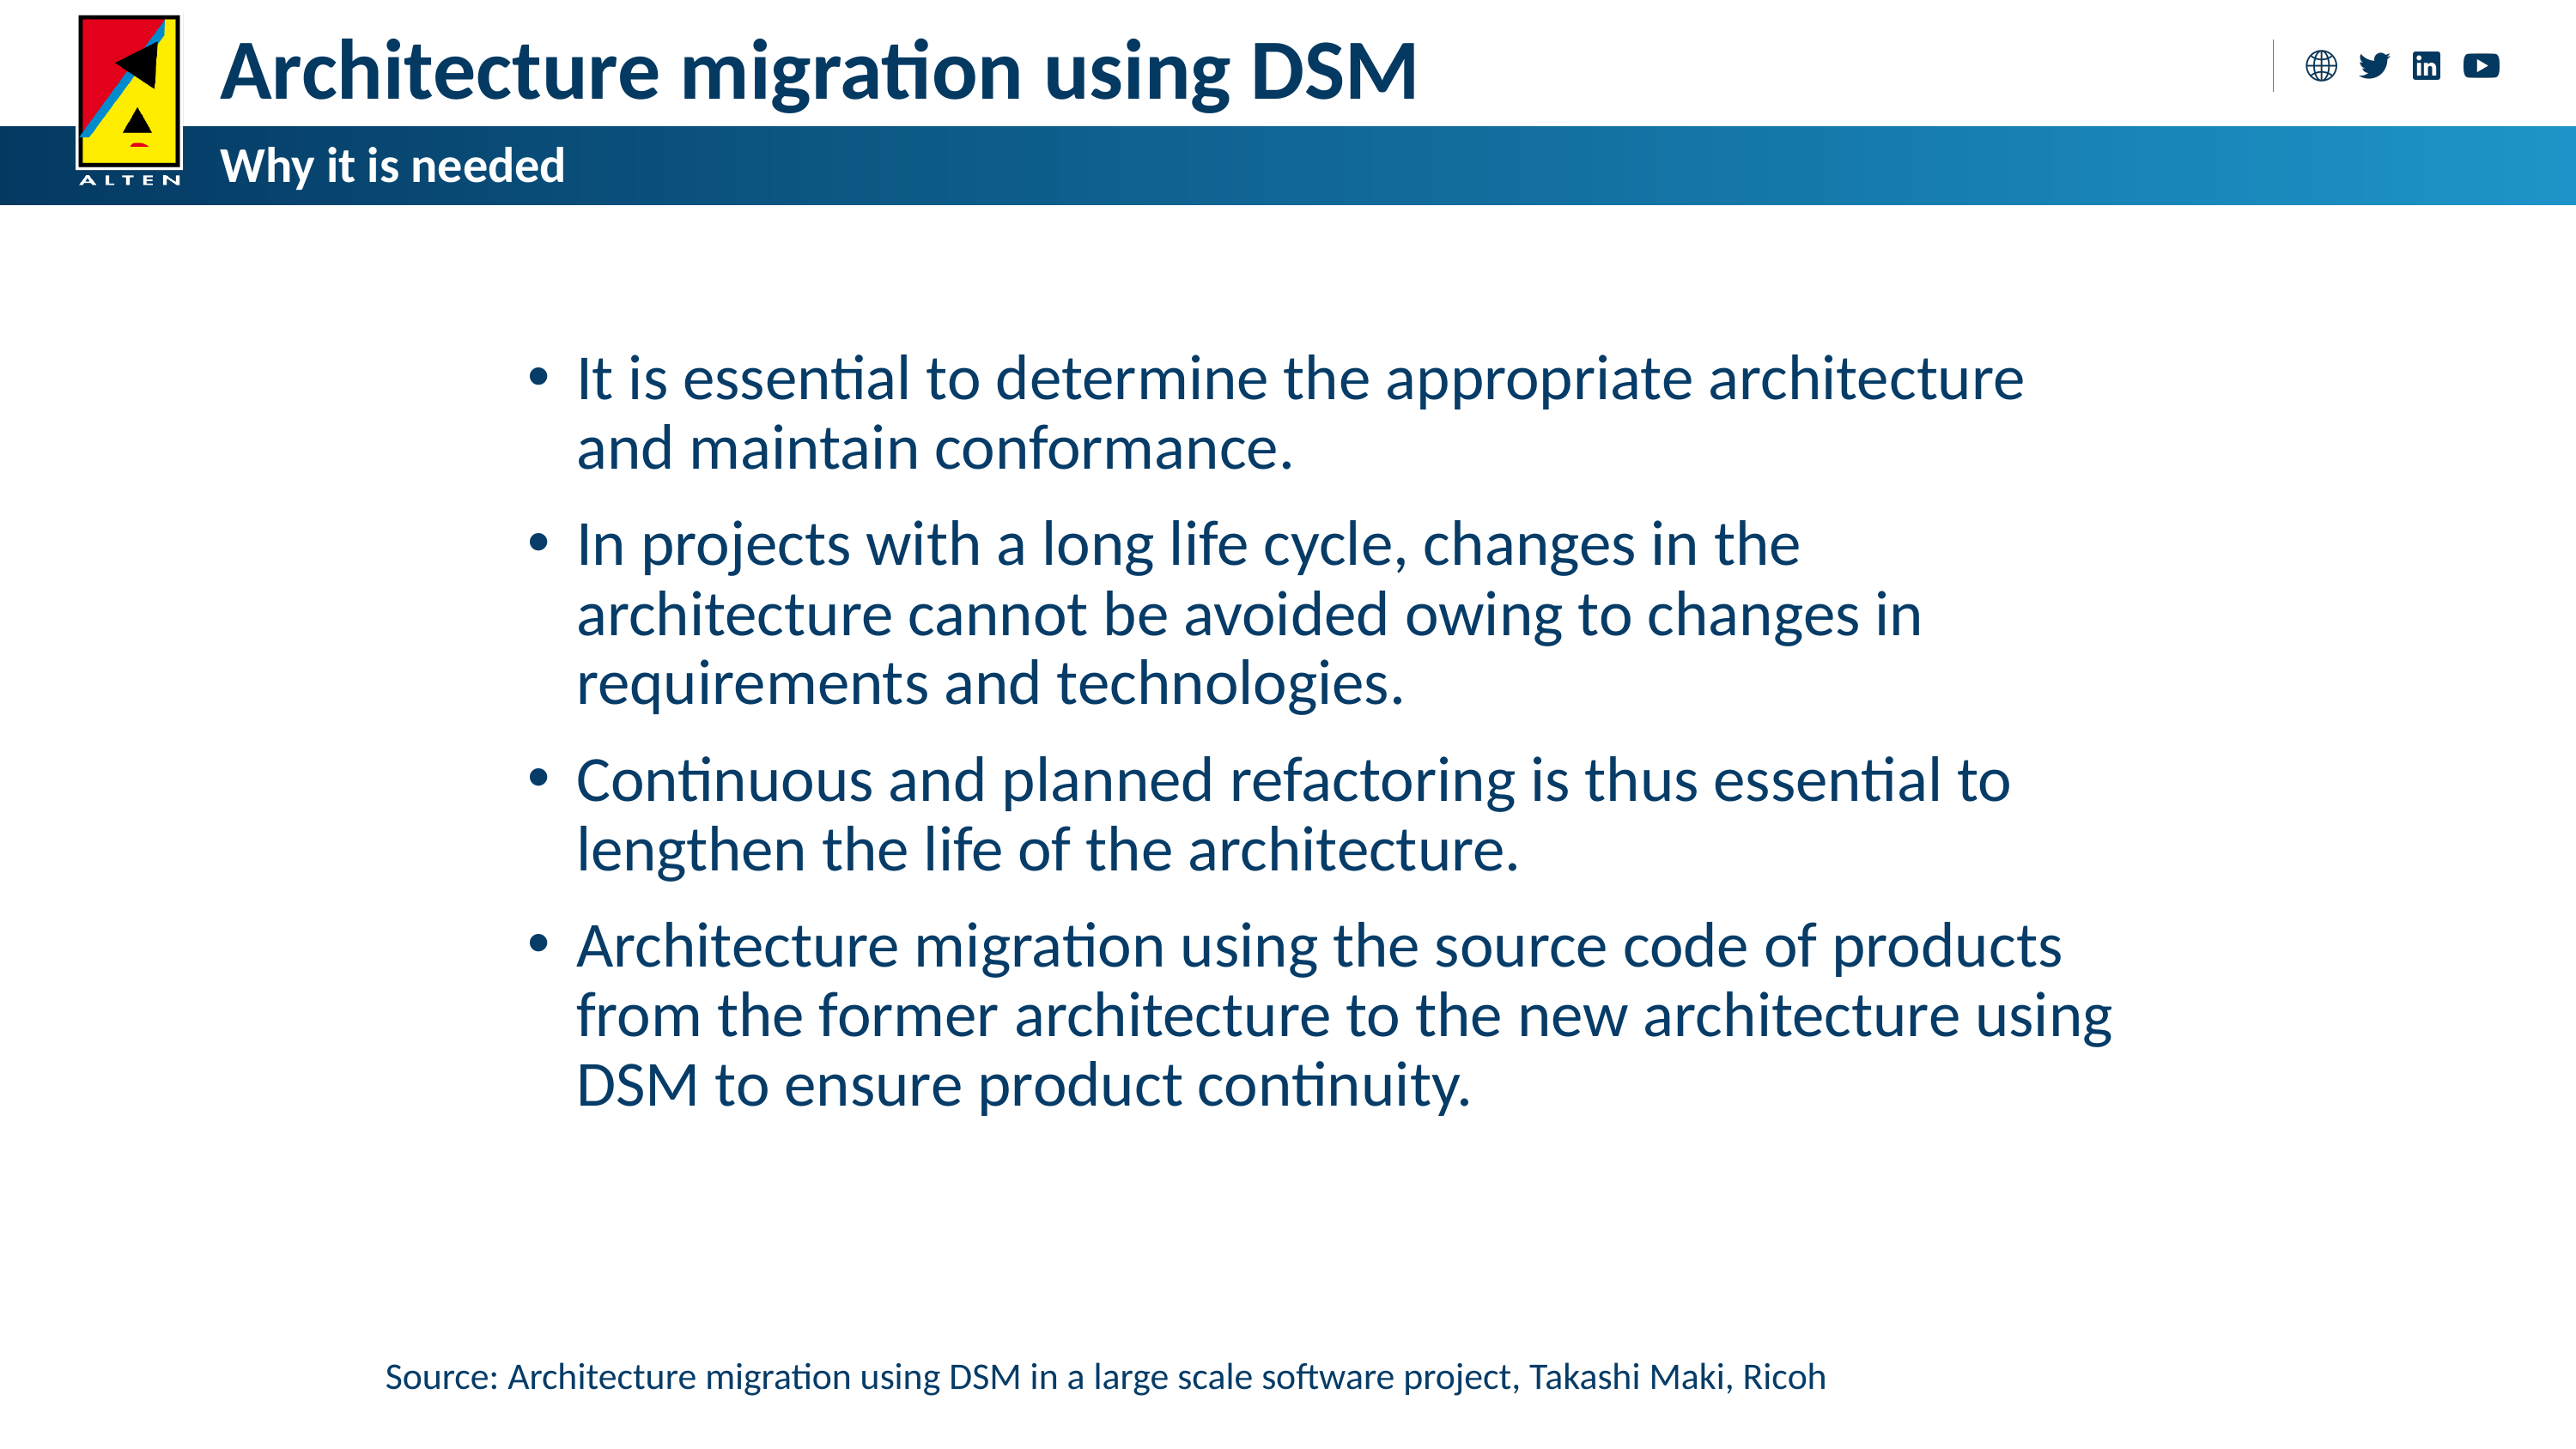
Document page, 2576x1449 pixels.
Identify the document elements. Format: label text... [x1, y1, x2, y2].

list Why it is needed [220, 126, 2250, 199]
picture [2359, 50, 2391, 82]
text_box Source: Architecture migration using DSM in a large scale software project, Takashi Maki, Ricoh [373, 1345, 1984, 1404]
picture [2306, 50, 2337, 82]
list Architecture migration using DSM [220, 28, 2250, 102]
picture [2464, 48, 2500, 83]
picture [2413, 52, 2440, 80]
picture [43, 0, 215, 213]
